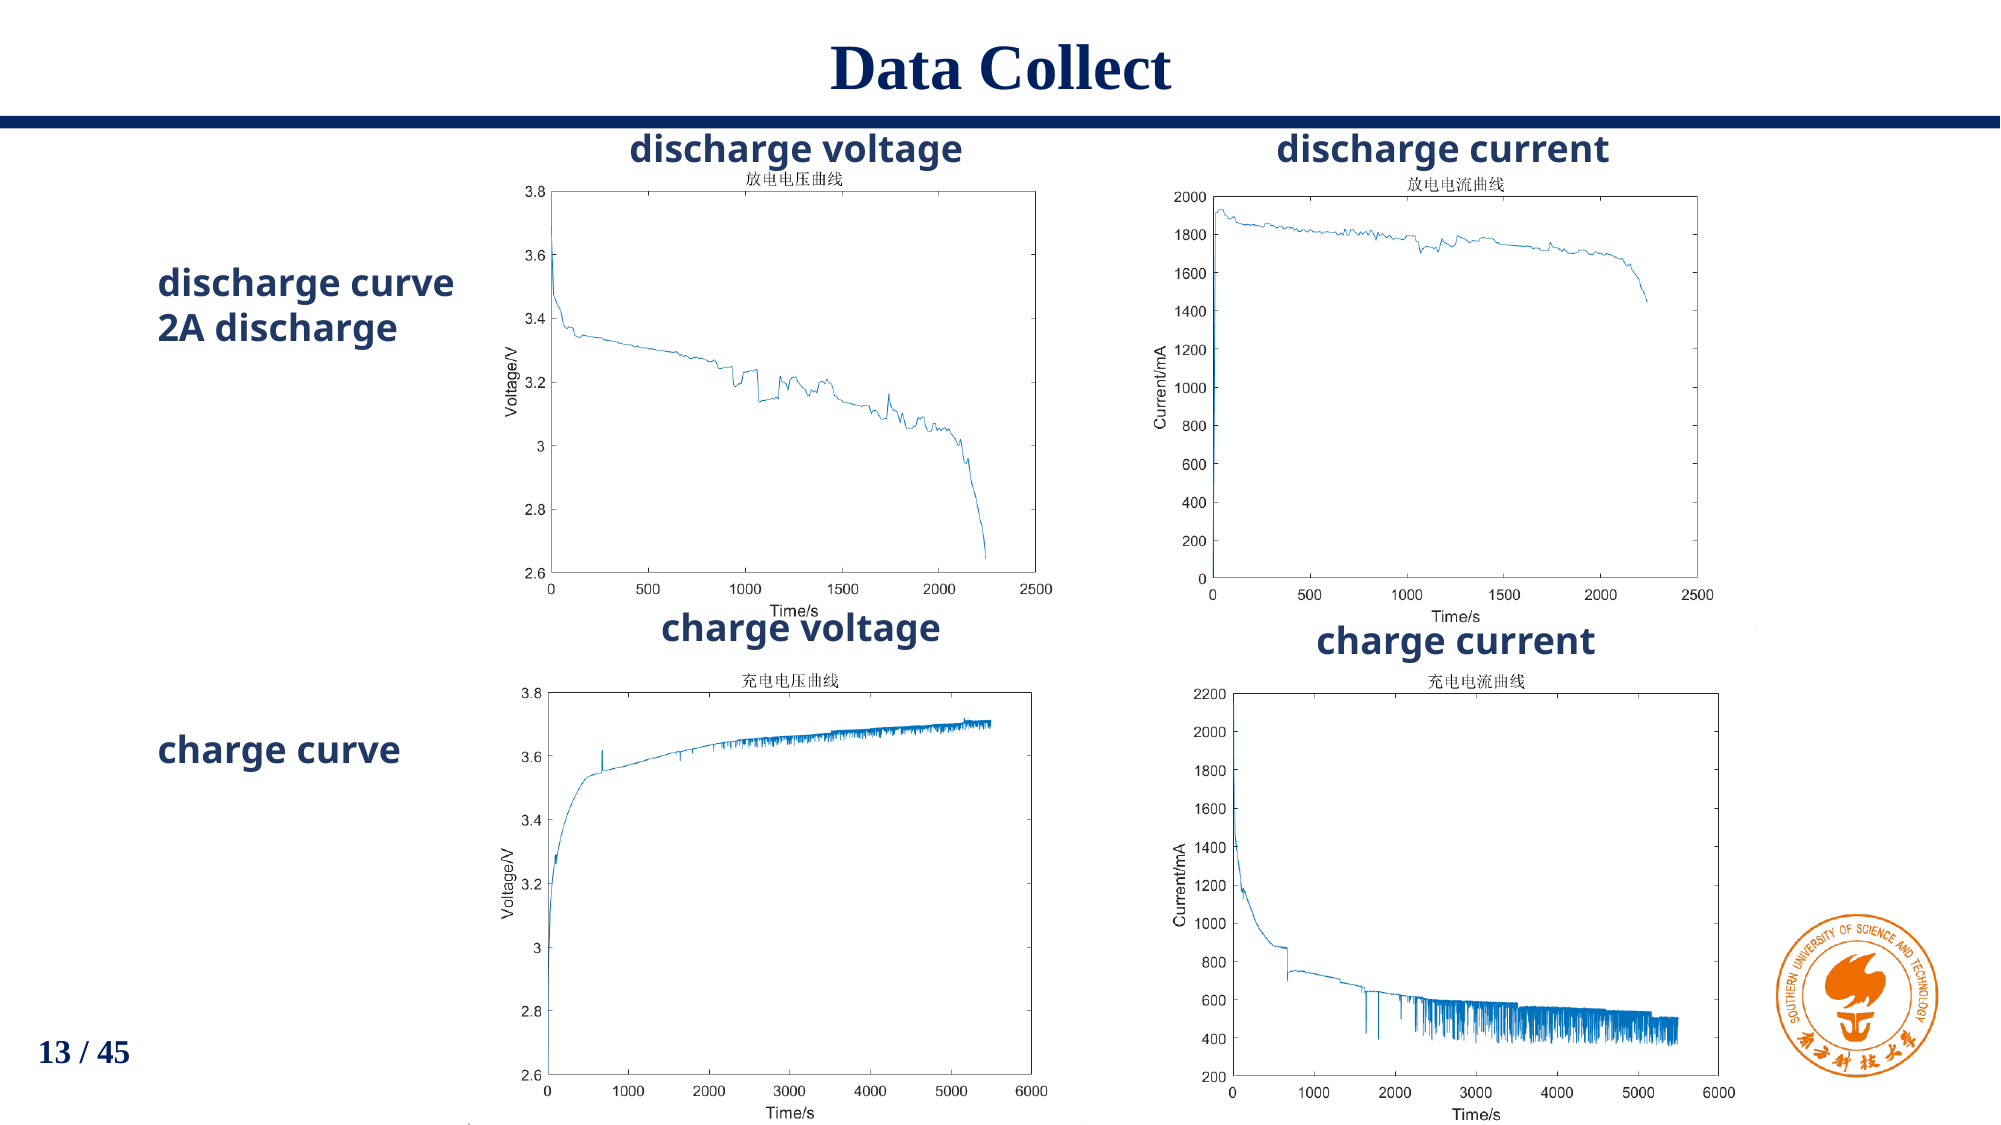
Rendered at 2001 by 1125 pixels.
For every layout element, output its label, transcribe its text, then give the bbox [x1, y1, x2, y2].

text_box discharge voltage [614, 72, 1004, 157]
text_box [1004, 115, 1261, 129]
picture [1134, 166, 1756, 627]
text_box charge voltage [646, 623, 1036, 663]
picture [473, 157, 1093, 623]
title Data Collect [2, 20, 2000, 115]
text_box [1651, 115, 2000, 129]
text_box 13 / 45 [0, 1023, 169, 1078]
text_box charge curve [142, 673, 432, 896]
text_box discharge curve 2A discharge [142, 206, 473, 430]
text_box charge current [1301, 627, 1691, 663]
text_box discharge current [1261, 72, 1651, 166]
picture [468, 663, 1087, 1125]
text_box [0, 115, 614, 129]
picture [1155, 663, 1943, 1125]
